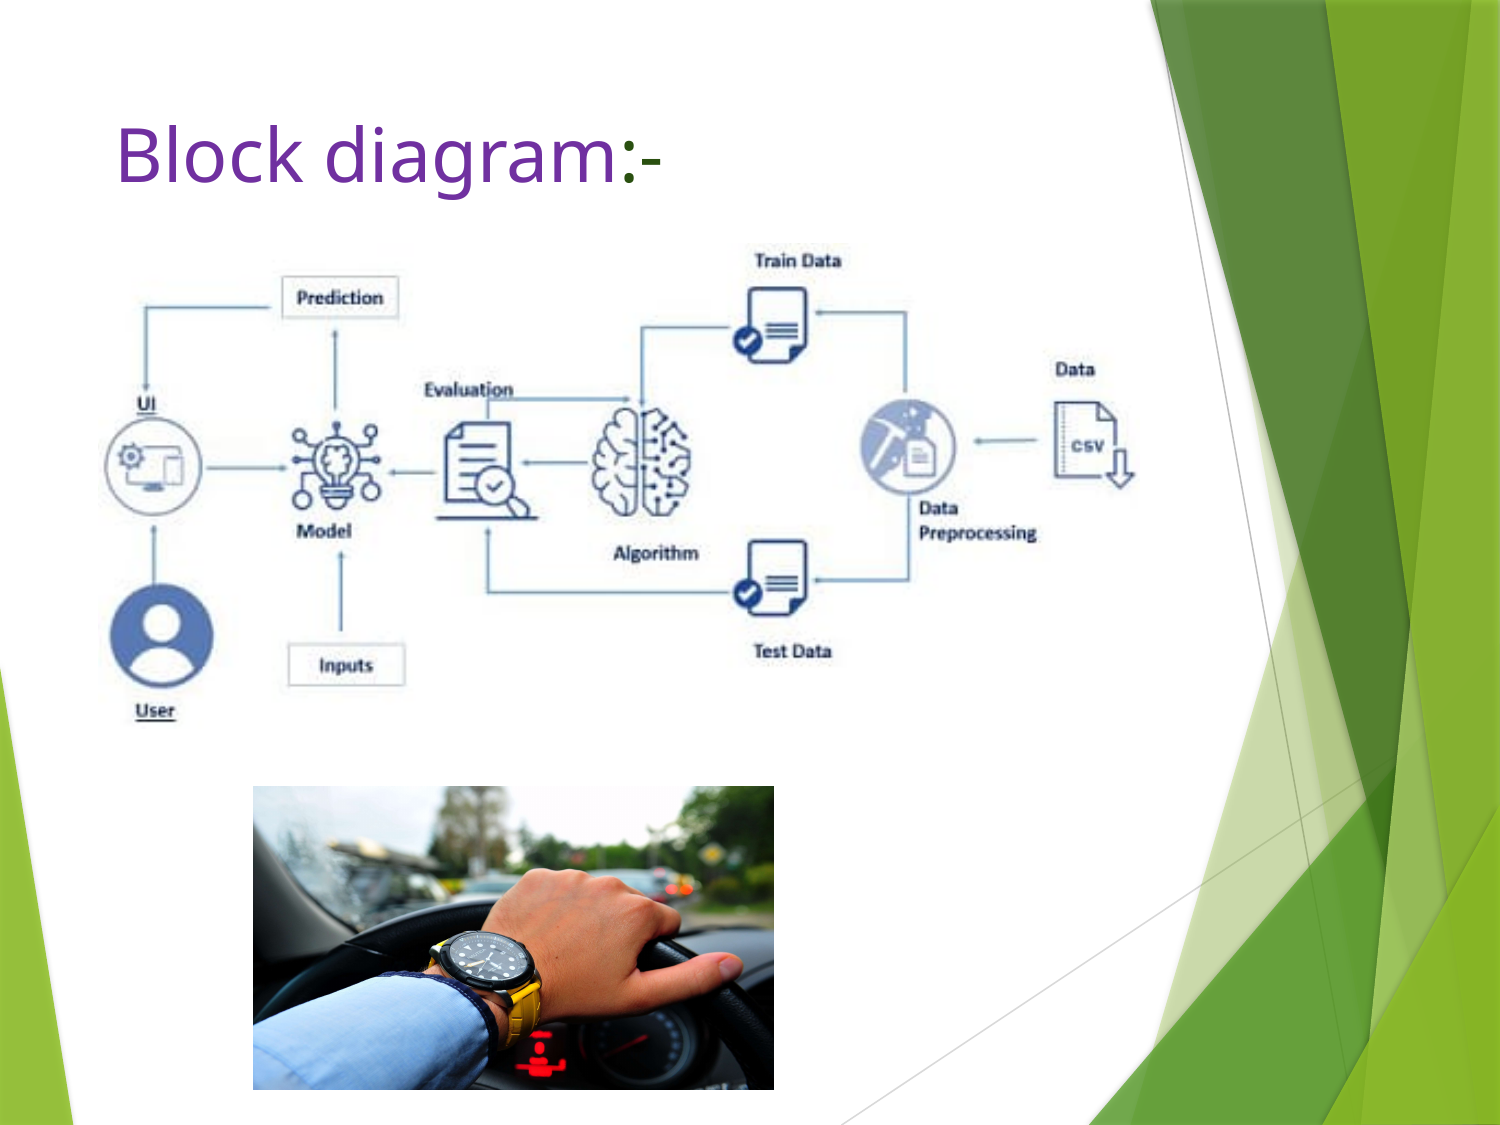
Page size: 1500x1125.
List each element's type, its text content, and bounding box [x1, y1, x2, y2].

title Block diagram:- [99, 99, 1142, 245]
picture [253, 786, 775, 1091]
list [97, 243, 1141, 730]
